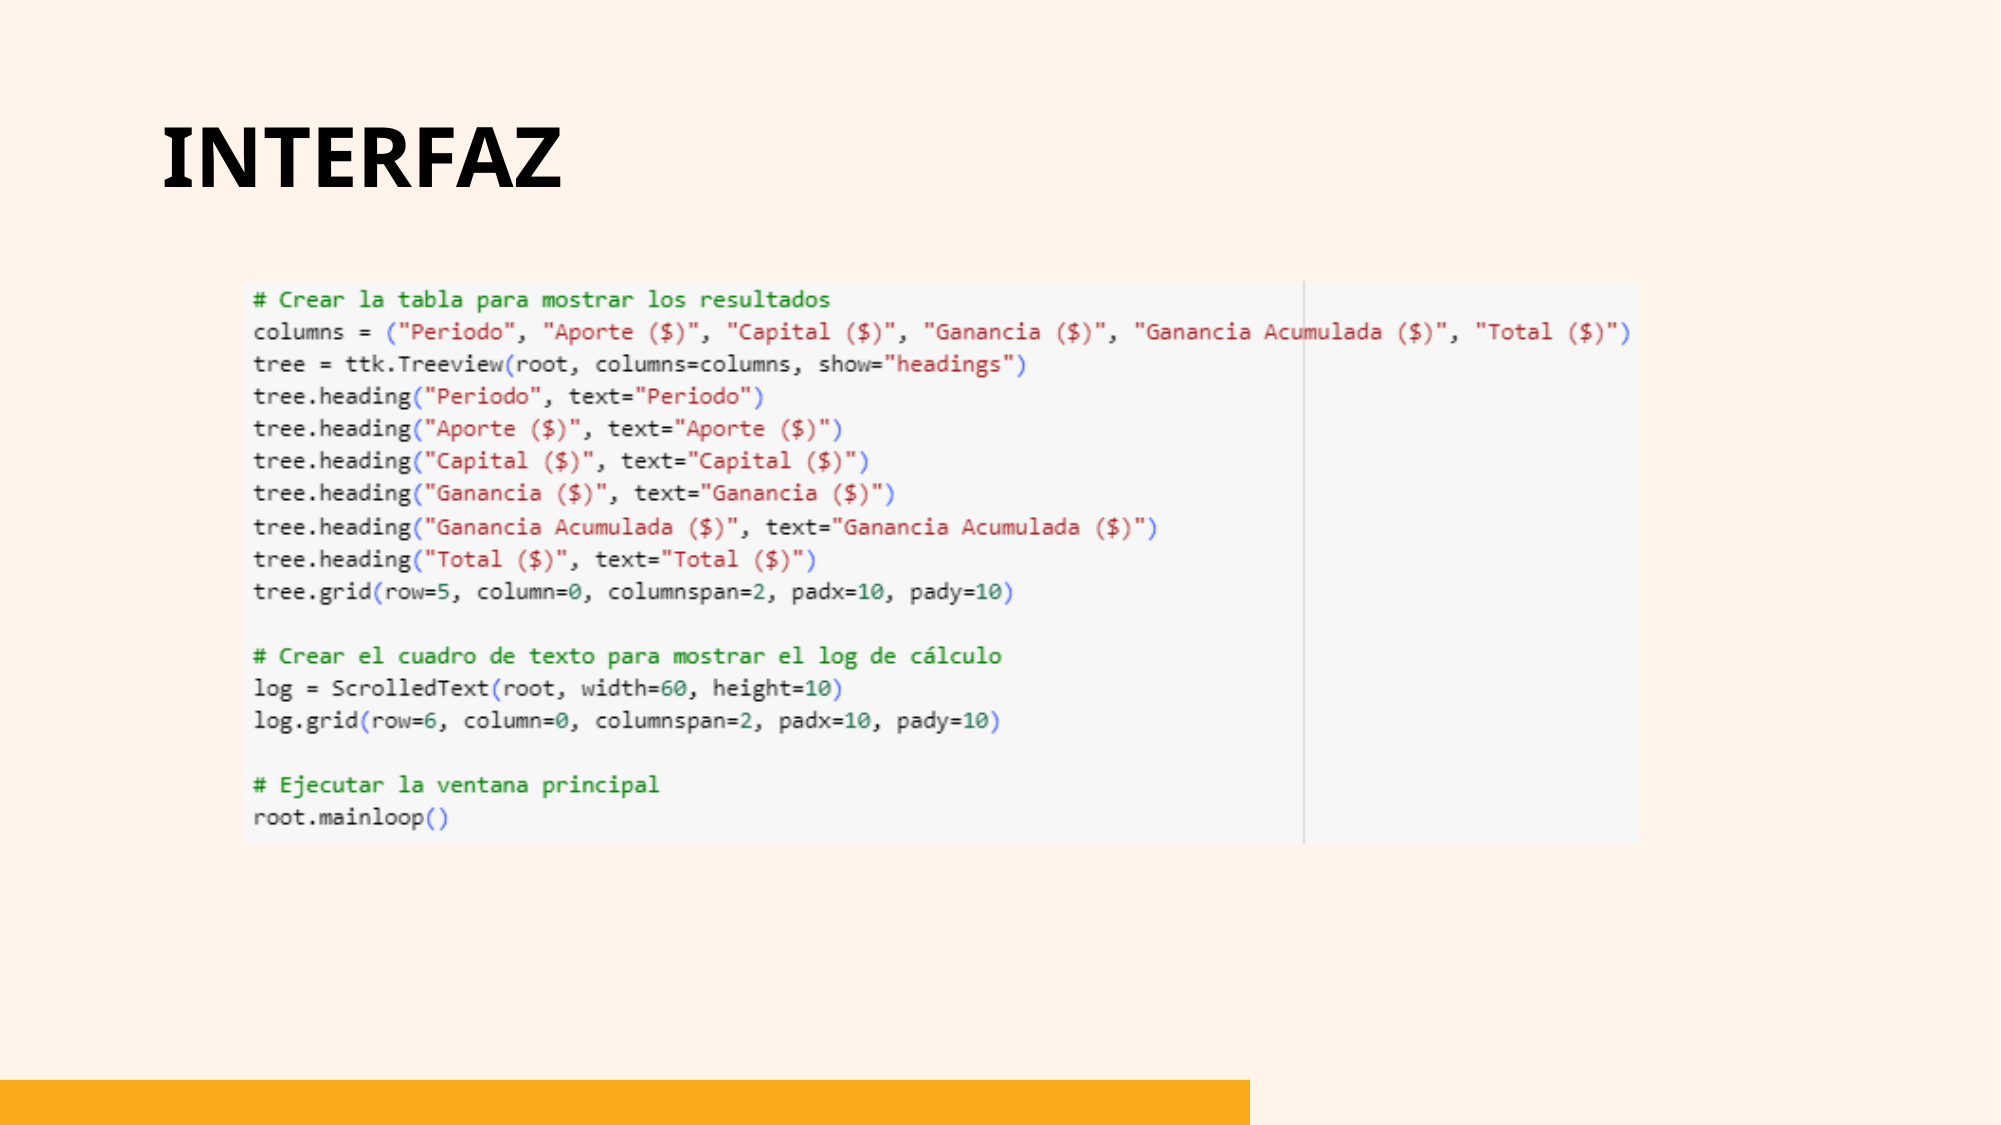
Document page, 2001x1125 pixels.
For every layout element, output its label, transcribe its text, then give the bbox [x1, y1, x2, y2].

picture [244, 281, 1639, 844]
title Interfaz [147, 68, 1110, 213]
